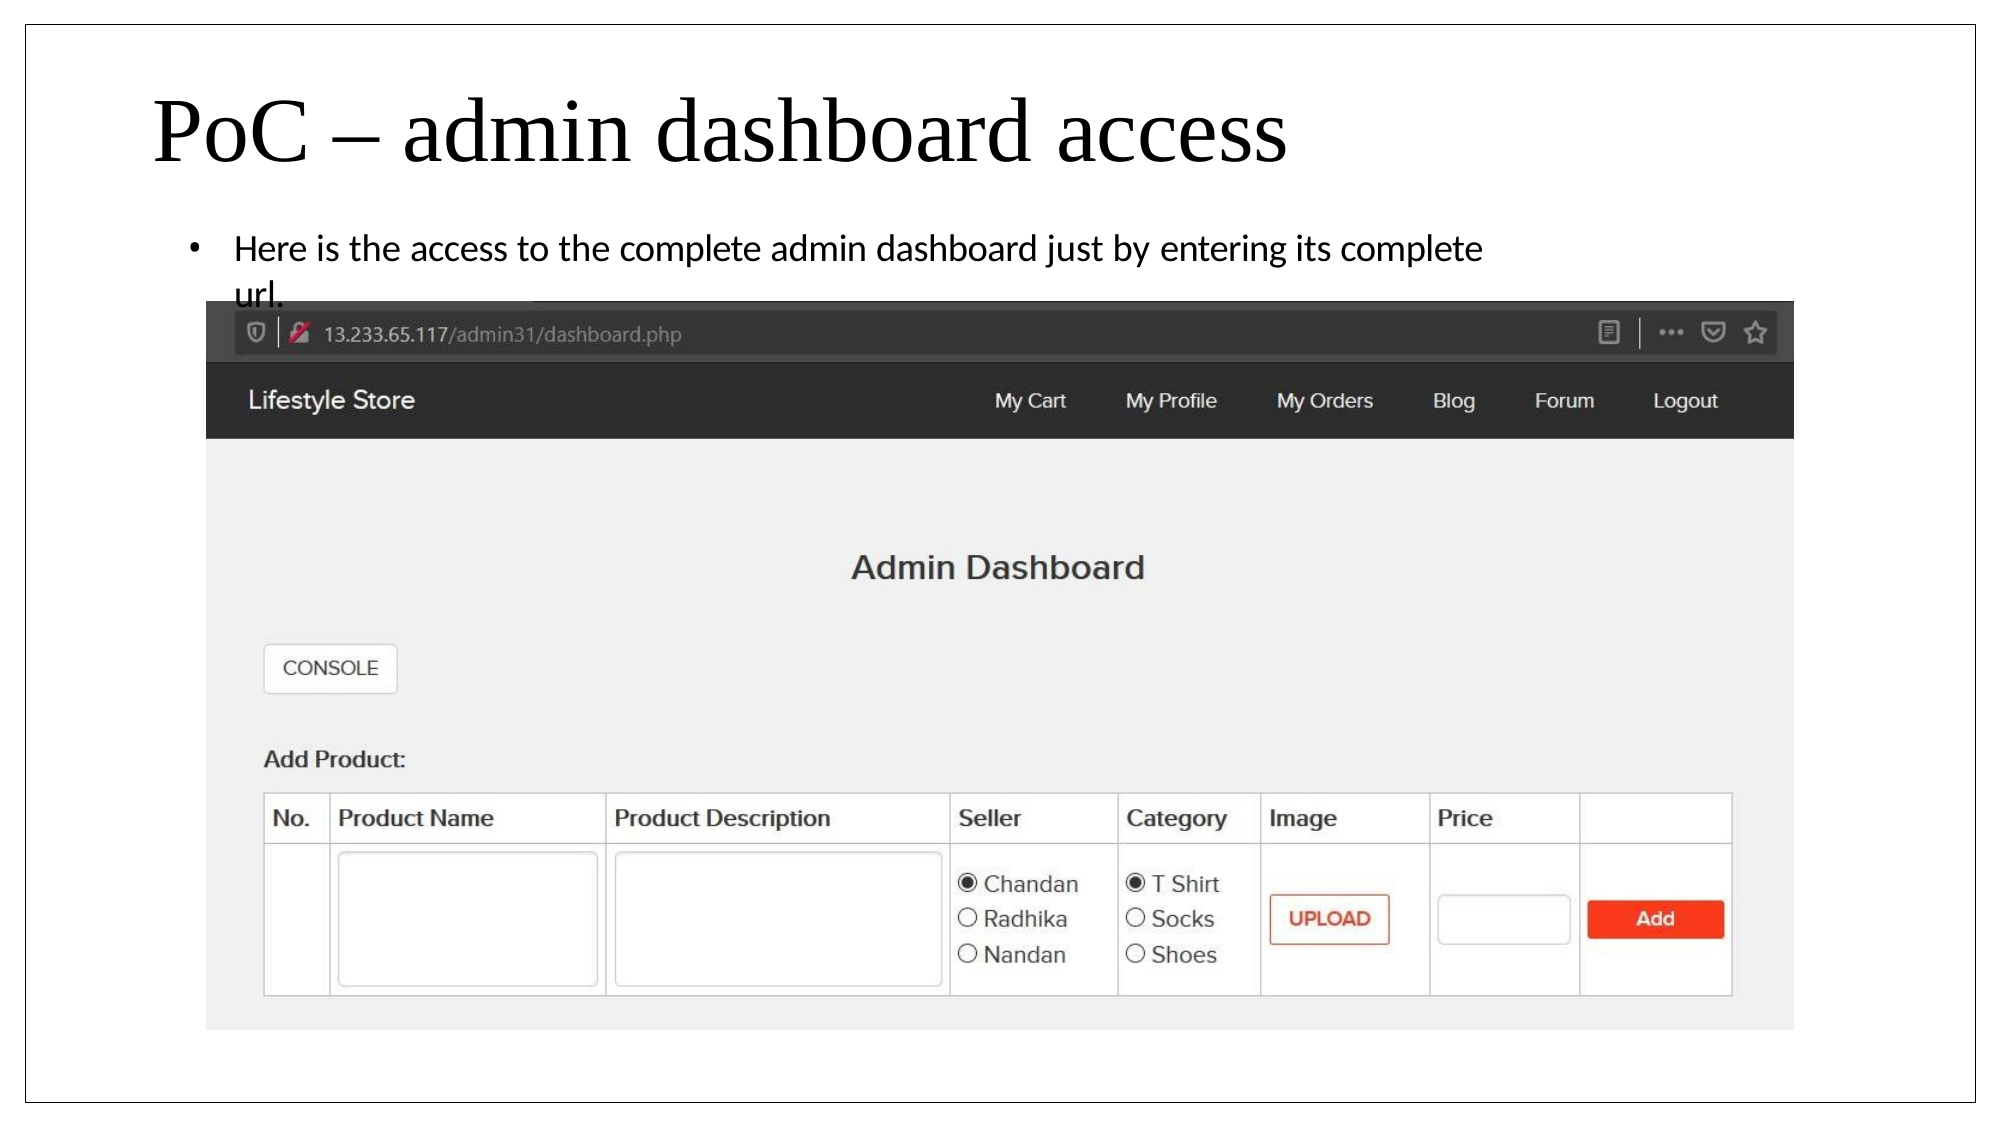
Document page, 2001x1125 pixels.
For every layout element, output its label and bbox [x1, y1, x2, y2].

text_box [25, 23, 1977, 1104]
